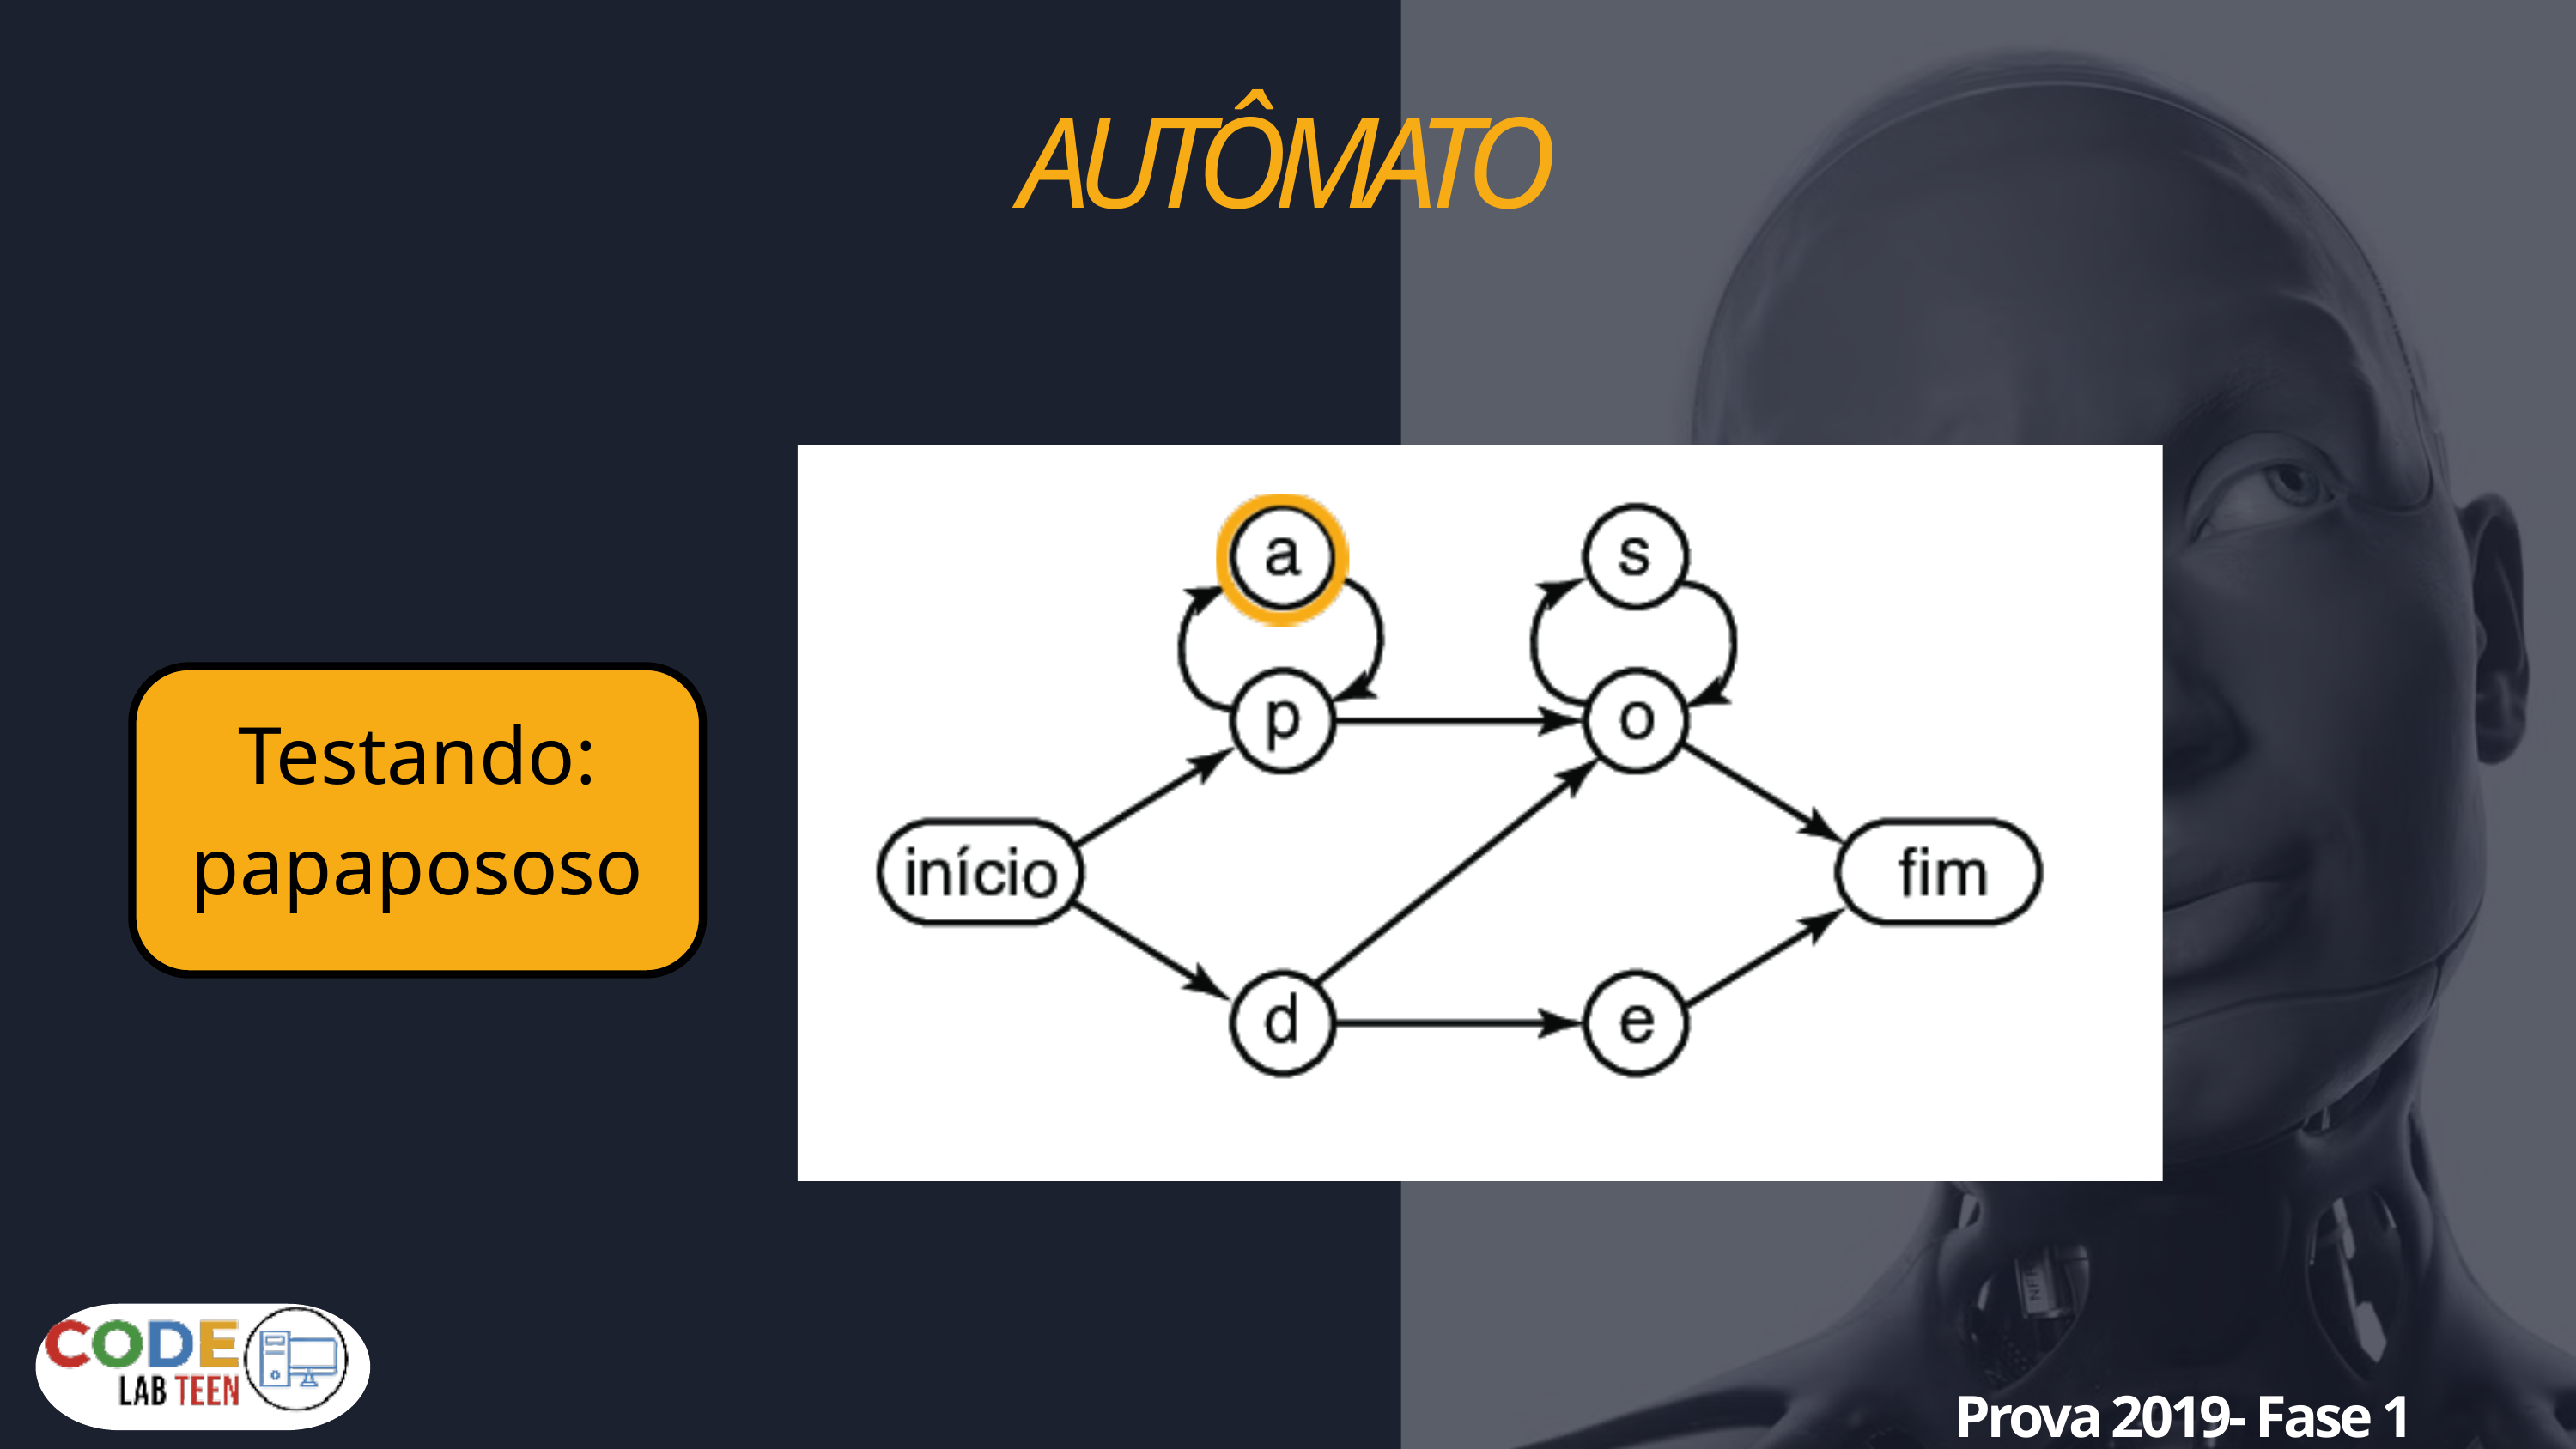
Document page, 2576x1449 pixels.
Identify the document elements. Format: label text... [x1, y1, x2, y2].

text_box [1400, 0, 2576, 1449]
text_box [1216, 494, 1350, 627]
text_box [8, 1284, 398, 1449]
text_box AUTÔMATO [173, 60, 1396, 233]
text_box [131, 665, 703, 975]
text_box [797, 445, 1396, 1181]
